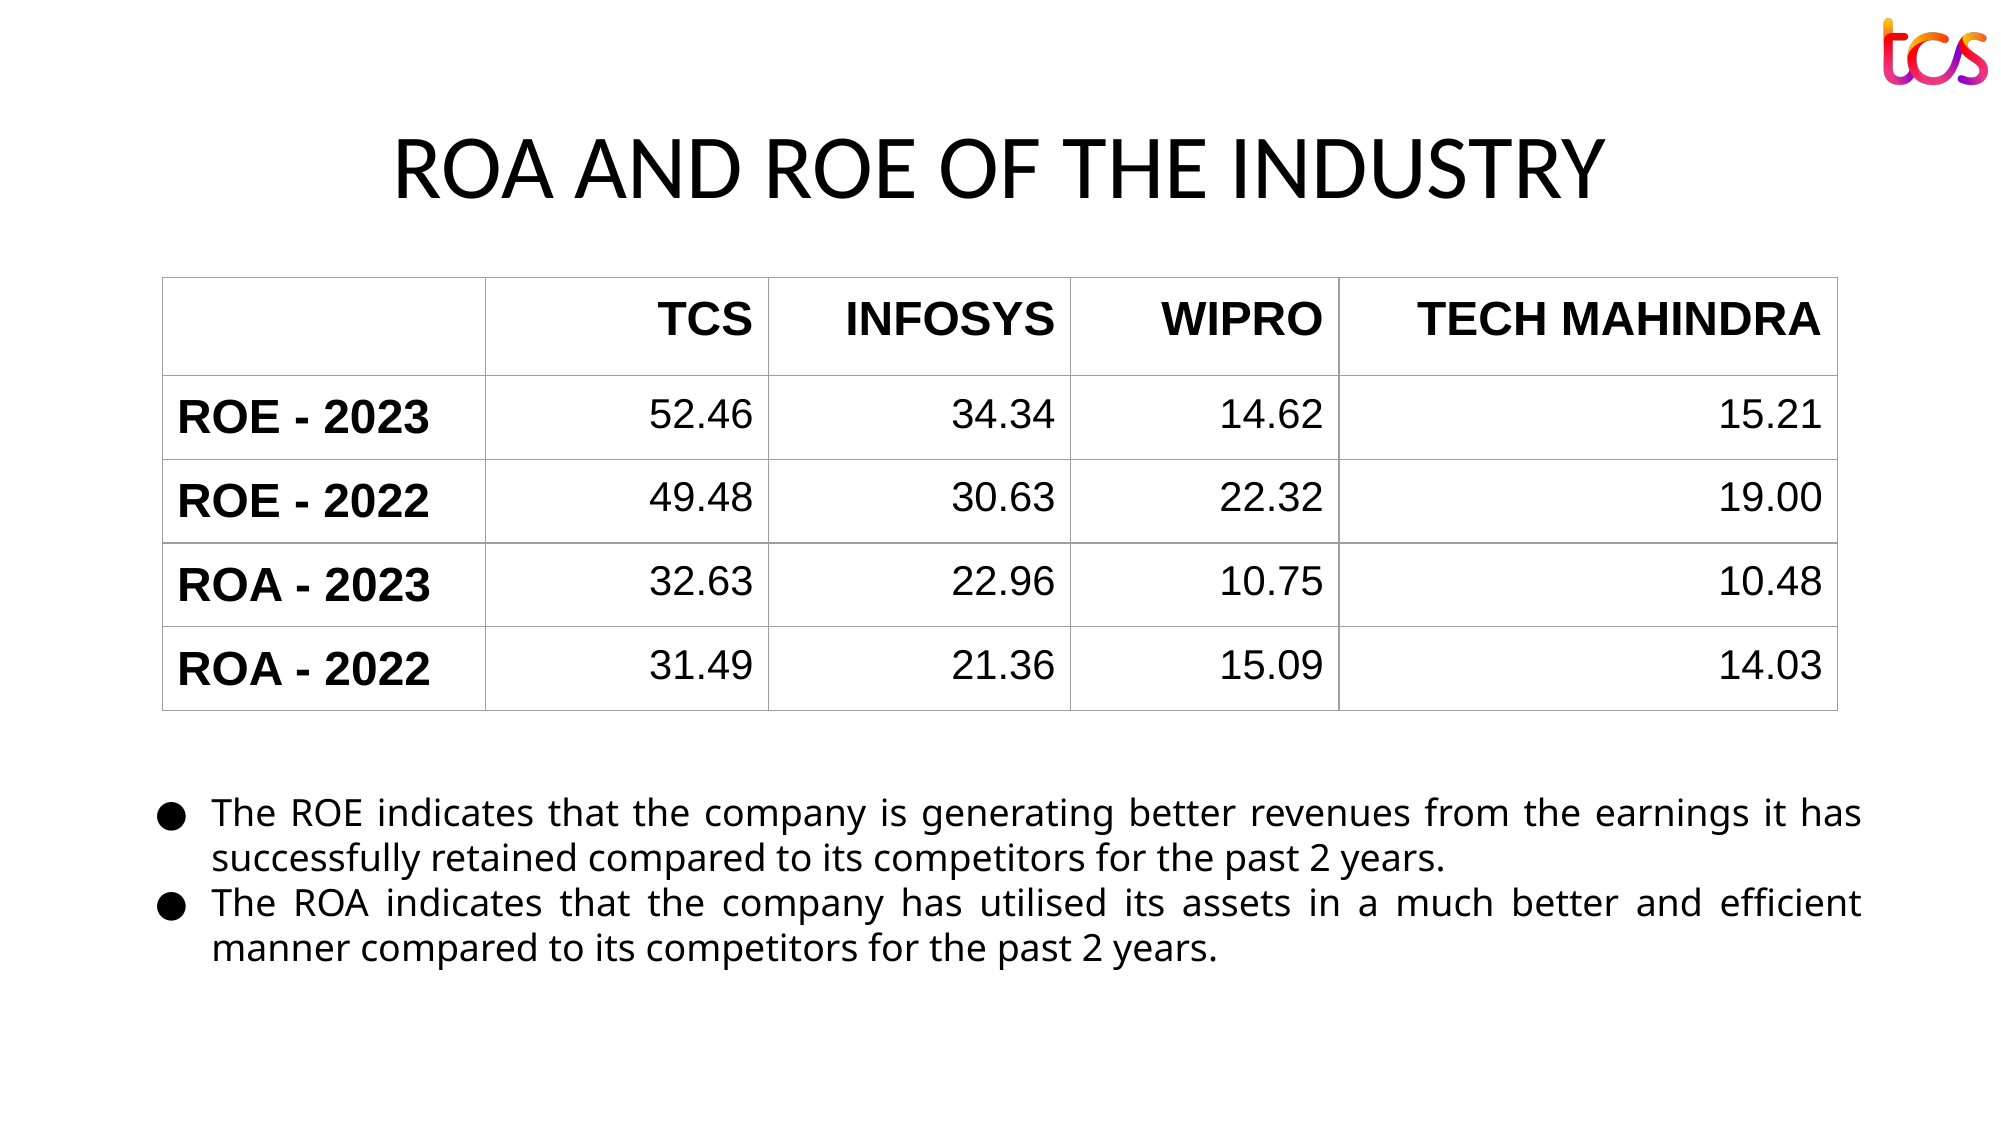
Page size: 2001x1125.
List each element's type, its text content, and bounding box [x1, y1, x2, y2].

table_cell 14.03 [1340, 627, 1837, 710]
table_header WIPRO [1071, 278, 1338, 375]
table_cell ROA - 2022 [163, 627, 485, 710]
table_cell ROE - 2023 [163, 376, 485, 459]
picture [1870, 0, 1991, 105]
table_cell 14.62 [1071, 376, 1338, 459]
table_header INFOSYS [769, 278, 1070, 375]
table_cell 21.36 [769, 627, 1070, 710]
title ROA AND ROE OF THE INDUSTRY [137, 59, 1863, 278]
table_cell ROA - 2023 [163, 544, 485, 626]
table_cell 10.75 [1071, 544, 1338, 626]
table_cell 22.96 [769, 544, 1070, 626]
table_cell 15.21 [1340, 376, 1837, 459]
text_box The ROE indicates that the company is generating better revenues from the earnings it has successfully retained compared to its competitors for the past 2 years. The ROA indicates that the company has utilised its assets in a much better and efficient manner compared to its competitors for the past 2 years. [121, 774, 1879, 1039]
table_cell 19.00 [1340, 460, 1837, 542]
table_cell ROE - 2022 [163, 460, 485, 542]
table_header TCS [486, 278, 768, 375]
table_header TECH MAHINDRA [1340, 278, 1837, 375]
table_cell 31.49 [486, 627, 768, 710]
table_cell 22.32 [1071, 460, 1338, 542]
table_cell 34.34 [769, 376, 1070, 459]
table_cell 10.48 [1340, 544, 1837, 626]
table_cell 30.63 [769, 460, 1070, 542]
table_cell 15.09 [1071, 627, 1338, 710]
table_cell 52.46 [486, 376, 768, 459]
table_cell 32.63 [486, 544, 768, 626]
table_cell 49.48 [486, 460, 768, 542]
table_header [163, 278, 485, 375]
